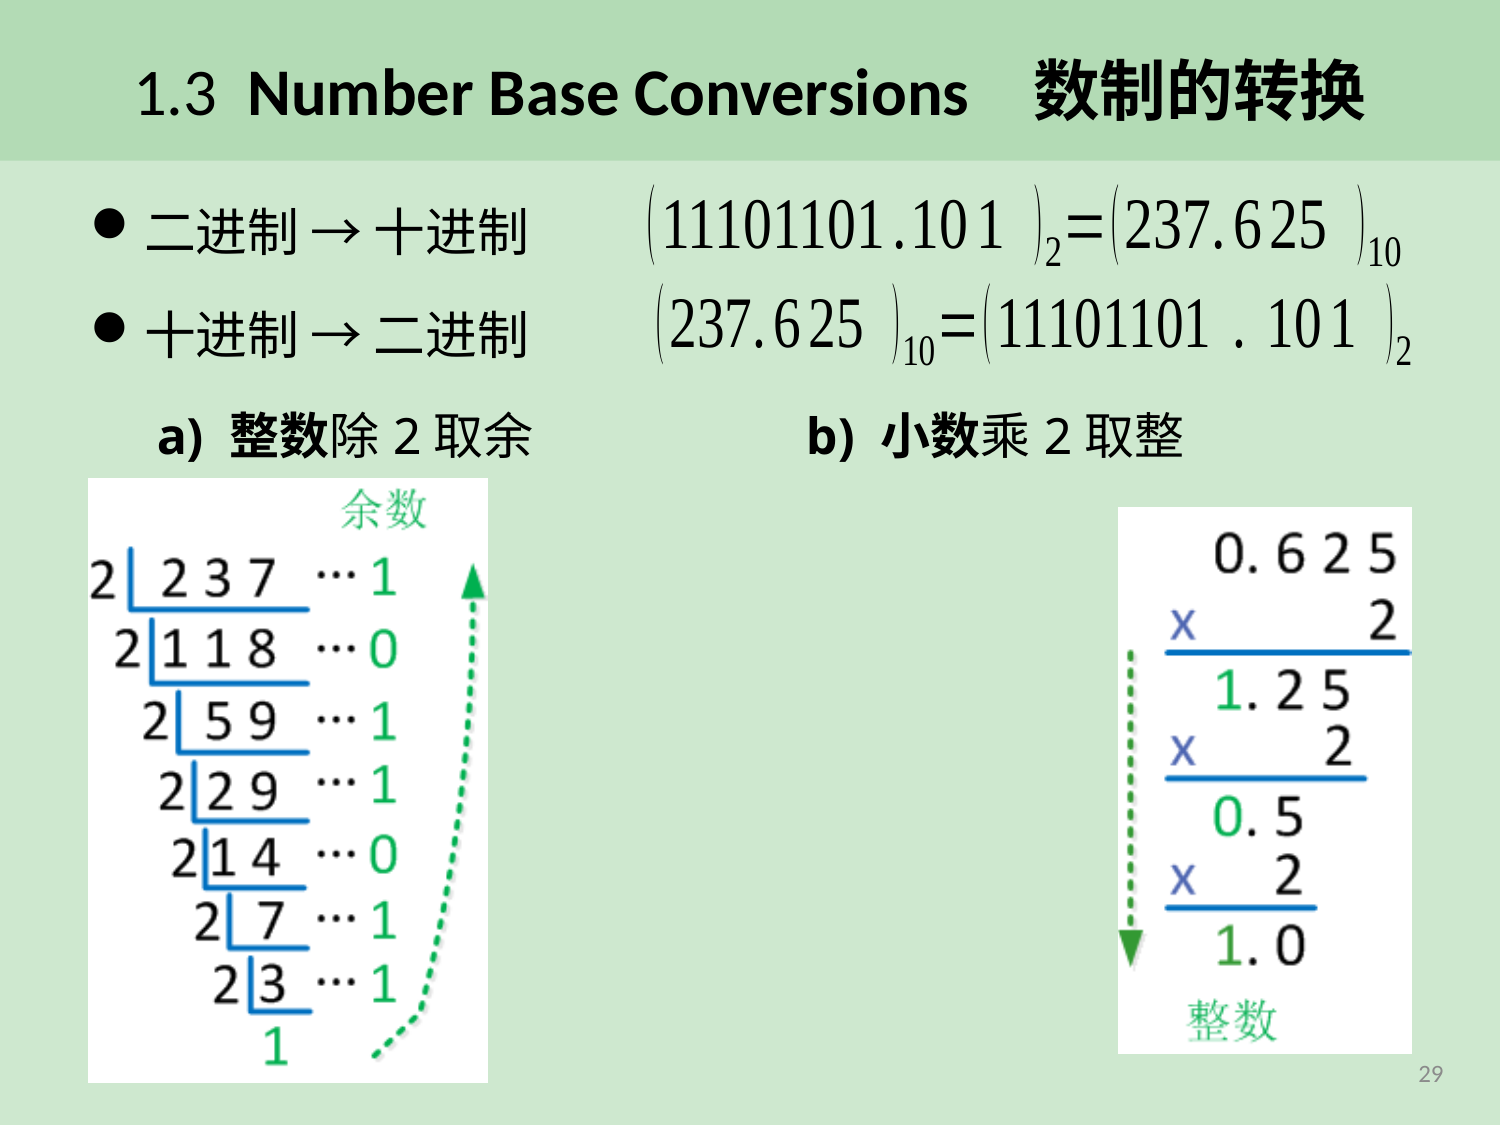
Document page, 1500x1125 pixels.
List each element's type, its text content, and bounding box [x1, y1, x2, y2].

list 二进制 → 十进制 十进制 → 二进制 [75, 160, 644, 374]
slide_number 29 [1108, 1042, 1459, 1103]
title 1.3 Number Base Conversions 数制的转换 [75, 7, 1425, 171]
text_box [88, 396, 1412, 1083]
